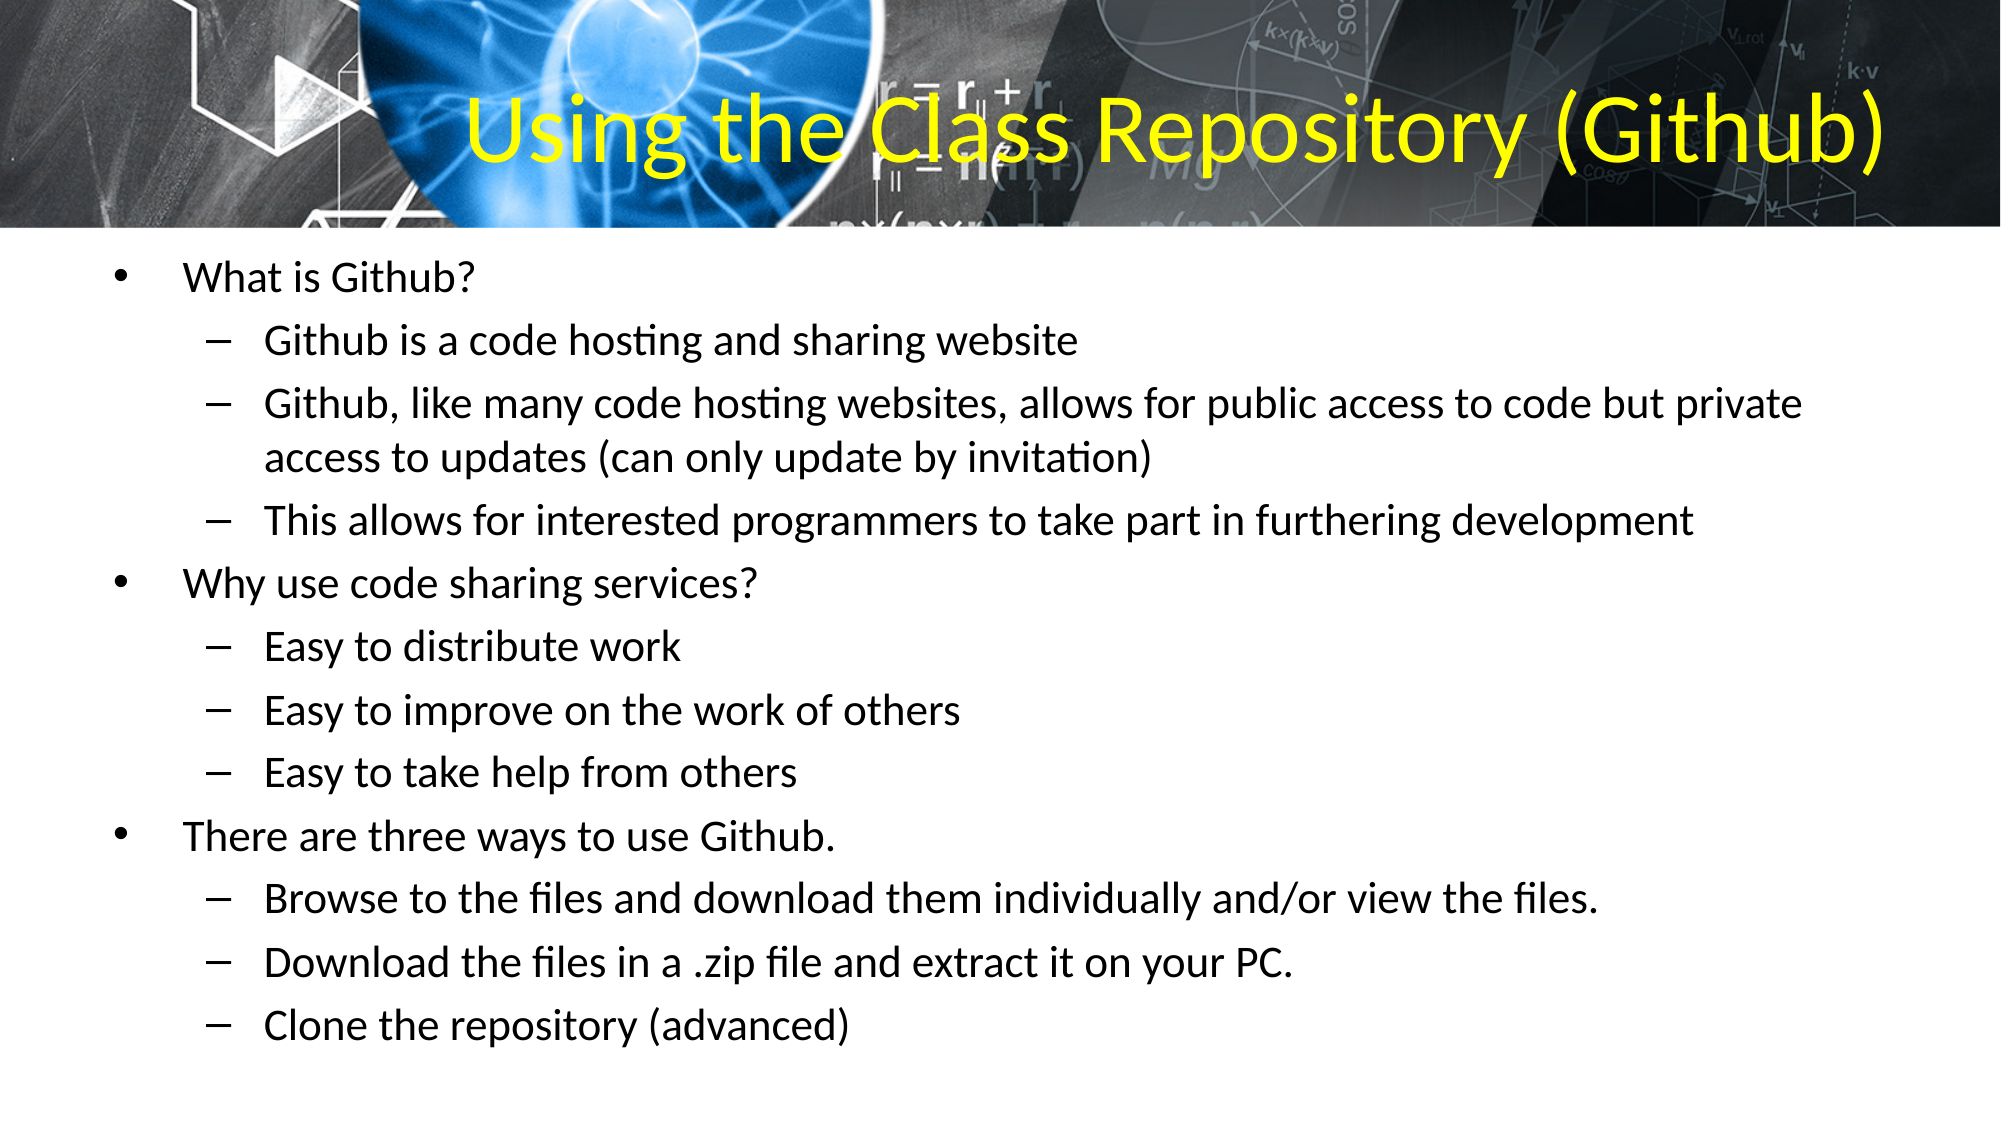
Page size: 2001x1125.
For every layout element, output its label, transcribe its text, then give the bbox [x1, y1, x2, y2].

list What is Github? Github is a code hosting and sharing website Github, like many code hosting websites, allows for public access to code but private access to updates (can only update by invitation) This allows for interested programmers to take part in furthering development Why use code sharing services? Easy to distribute work Easy to improve on the work of others Easy to take help from others There are three ways to use Github. Browse to the files and download them individually and/or view the files. Download the files in a .zip file and extract it on your PC. Clone the repository (advanced) [98, 240, 1902, 1064]
title Using the Class Repository (Github) [98, 39, 1905, 207]
picture [0, 0, 2001, 1125]
